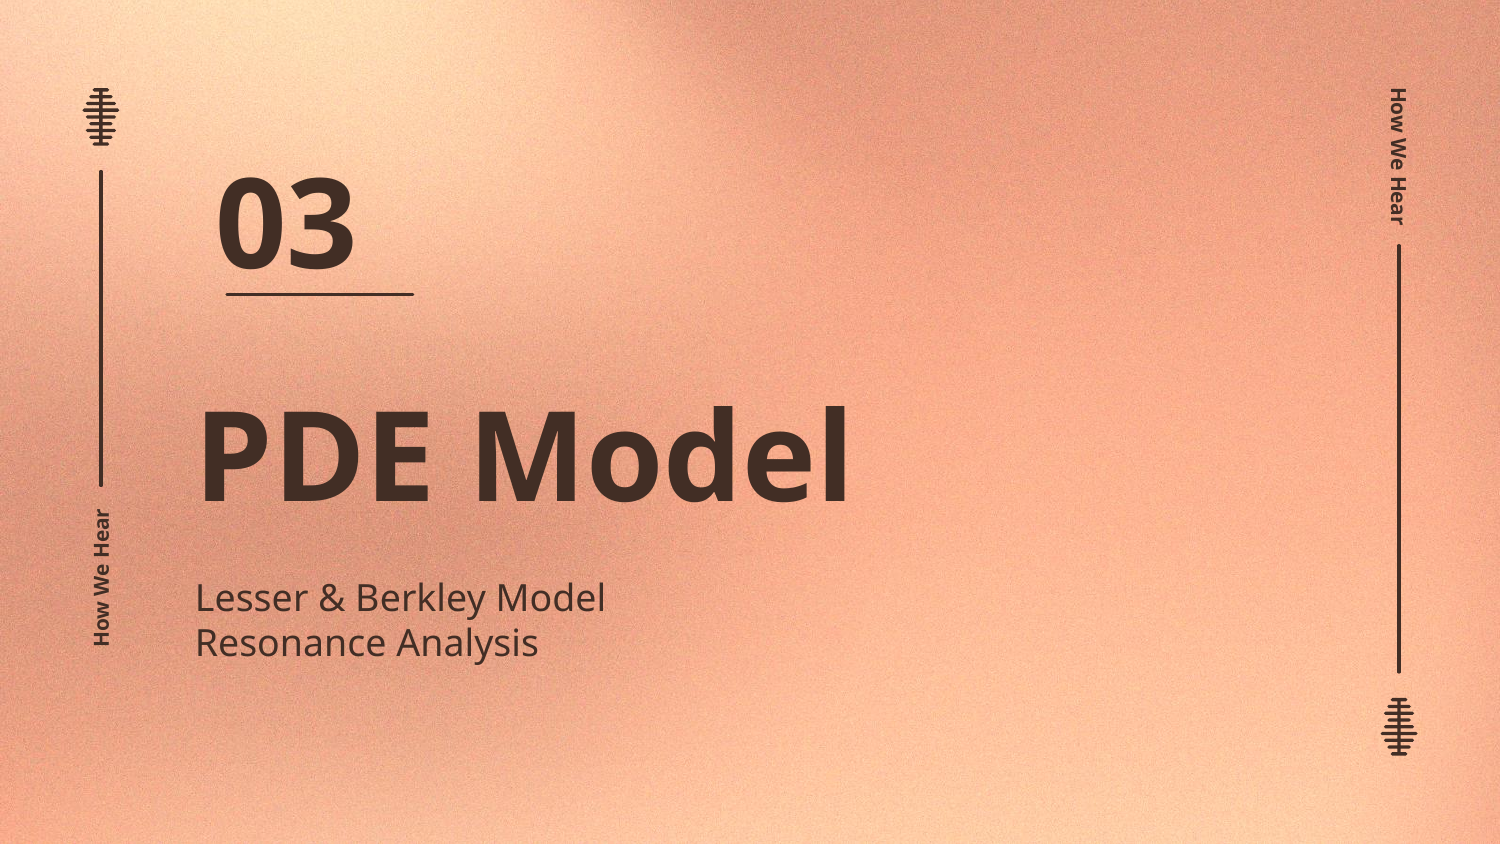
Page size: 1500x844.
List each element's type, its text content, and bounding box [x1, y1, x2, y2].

subtitle How We Hear [1376, 71, 1422, 252]
subtitle How We Hear [77, 467, 123, 663]
title 03 [200, 142, 448, 295]
picture [0, 0, 1500, 844]
subtitle Lesser & Berkley Model Resonance Analysis [179, 561, 855, 677]
title PDE Model [179, 337, 926, 586]
